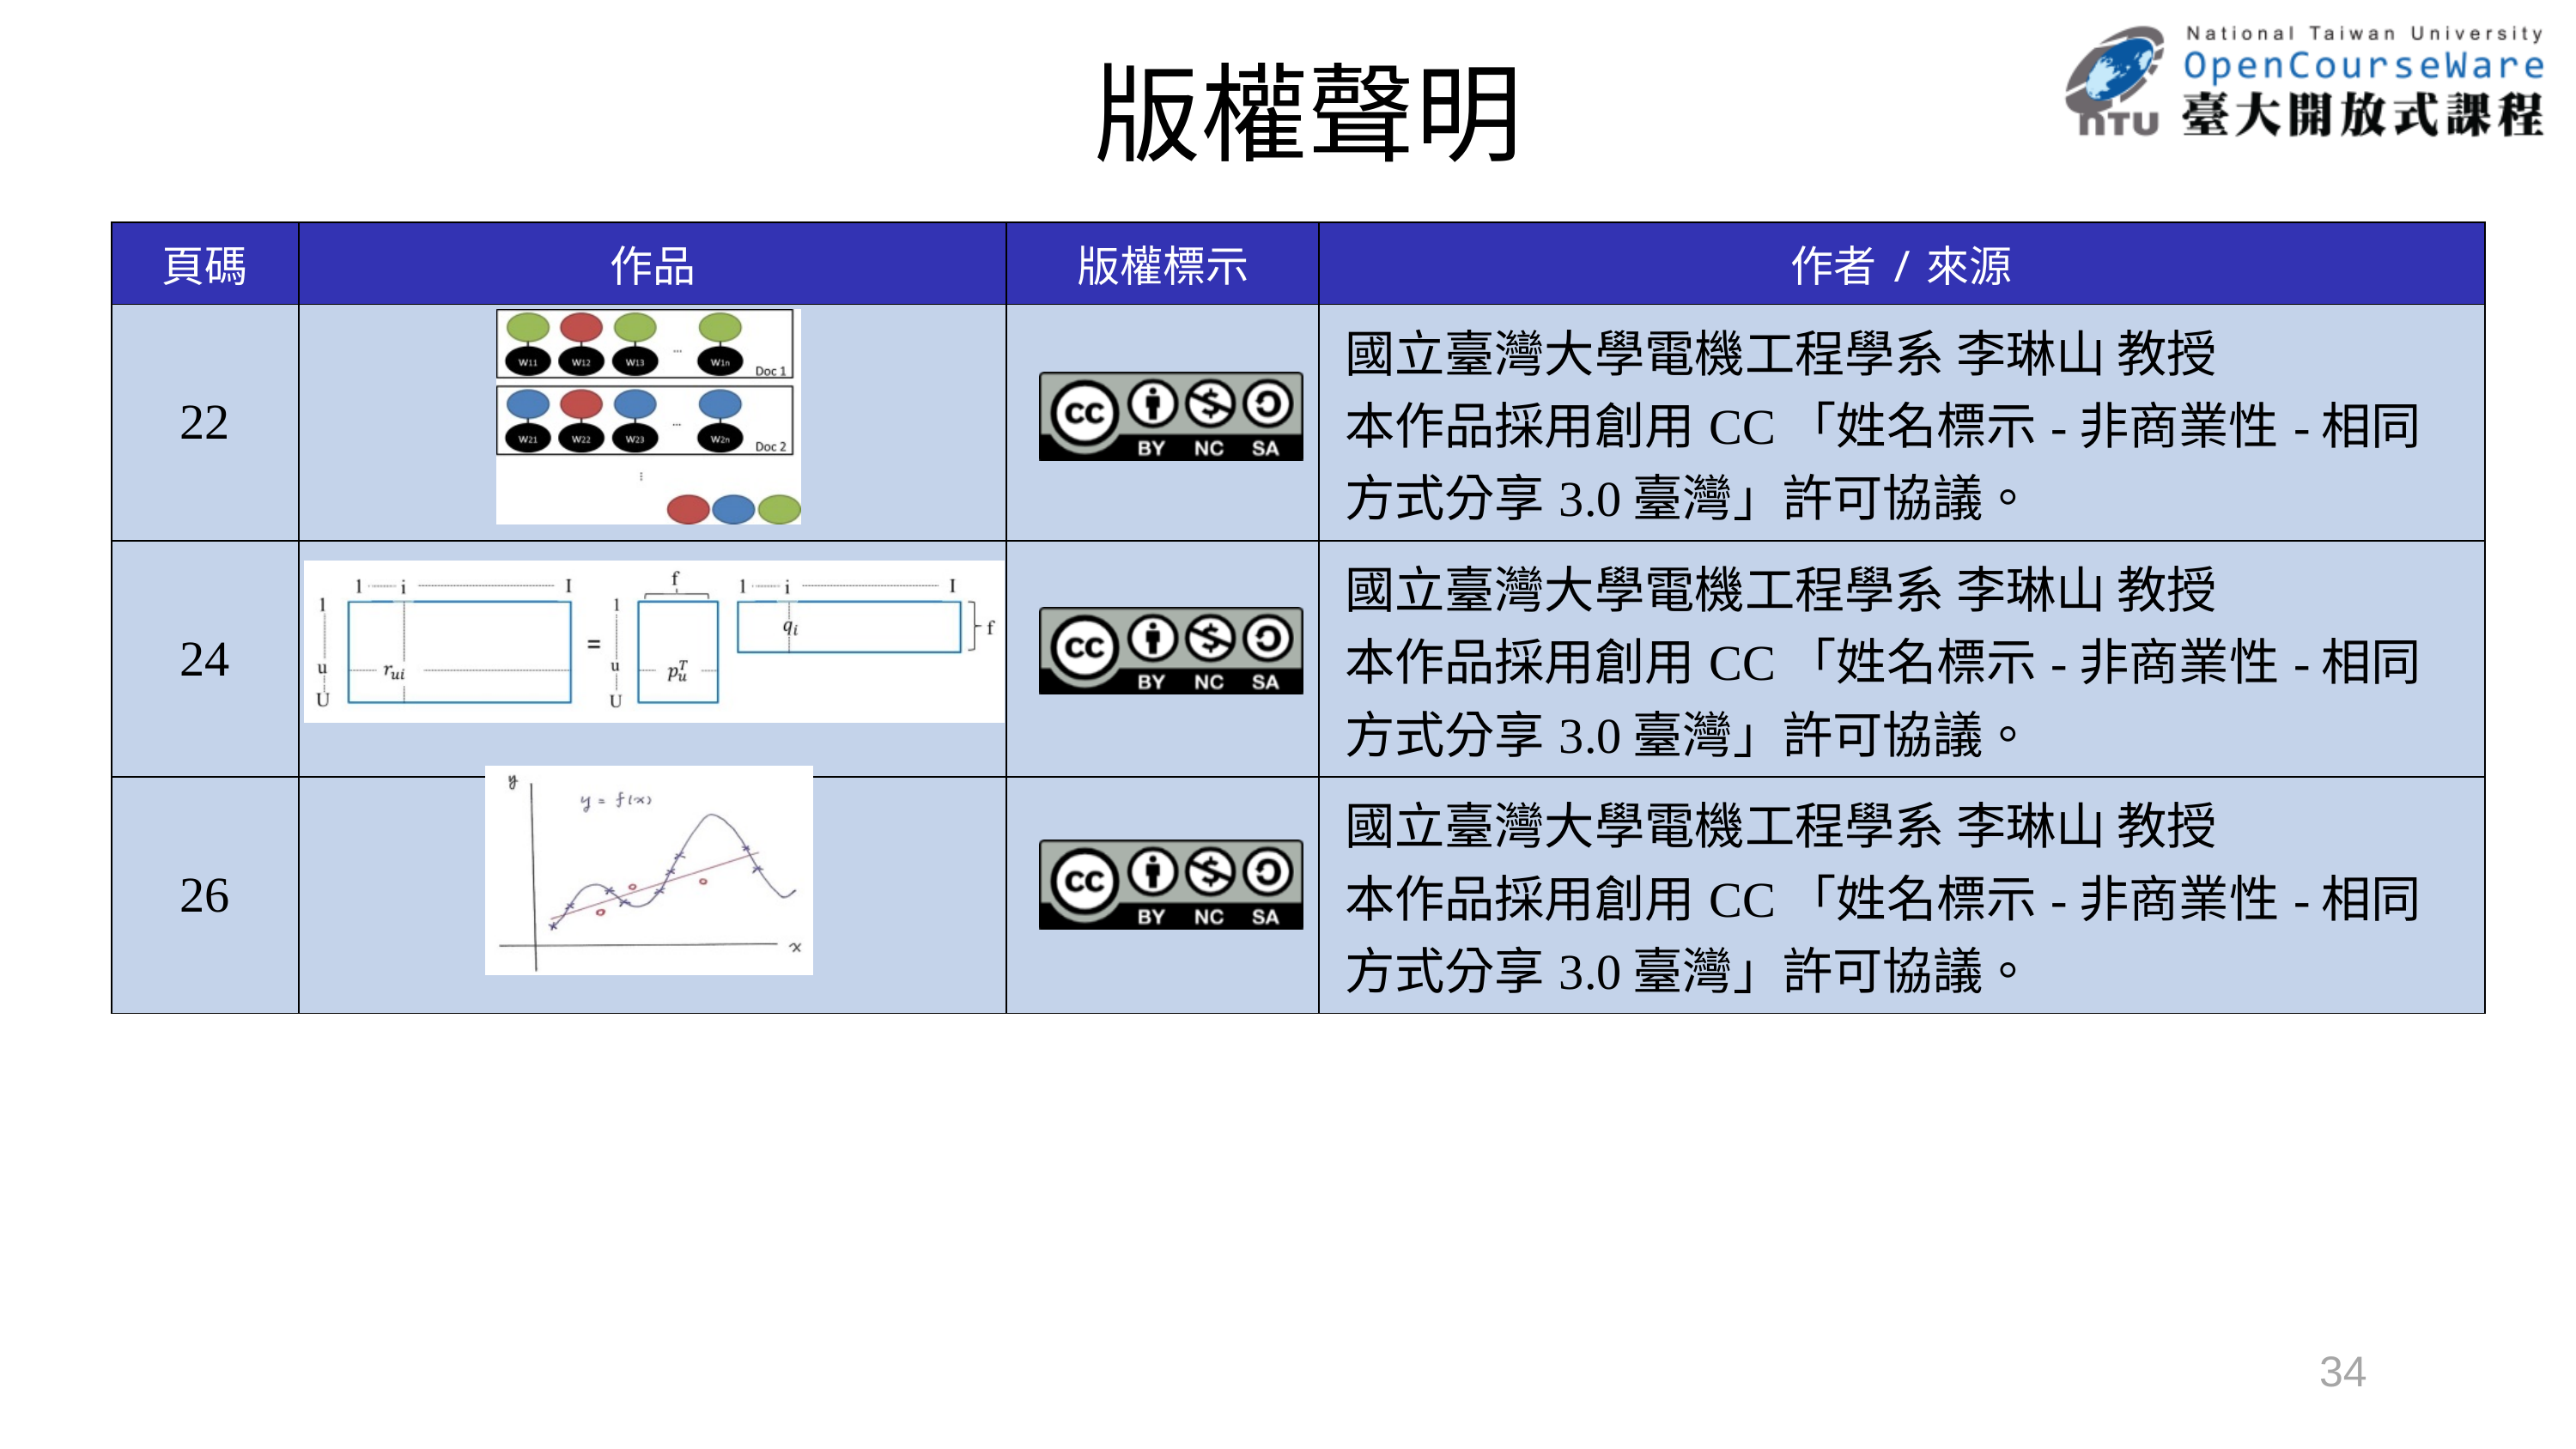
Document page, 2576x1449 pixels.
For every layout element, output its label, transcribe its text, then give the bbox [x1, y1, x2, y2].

table_cell 26 [112, 778, 298, 1013]
picture [485, 766, 813, 976]
table_cell [1007, 305, 1318, 540]
table_header 版權標示 [1007, 223, 1318, 304]
table_header 頁碼 [112, 223, 298, 304]
picture [2037, 6, 2576, 157]
table_cell [300, 305, 1005, 540]
table_cell 國立臺灣大學電機工程學系 李琳山 教授 本作品採用創用CC「姓名標示-非商業性-相同方式分享3.0臺灣」許可協議。 [1320, 305, 2484, 540]
text_box 34 [2306, 1337, 2435, 1415]
table_cell [1007, 542, 1318, 776]
picture [496, 309, 802, 524]
table_cell [300, 724, 1005, 776]
picture [1039, 607, 1303, 694]
picture [1039, 840, 1303, 930]
table_cell 22 [112, 305, 298, 540]
table_cell 國立臺灣大學電機工程學系 李琳山 教授 本作品採用創用CC「姓名標示-非商業性-相同方式分享3.0臺灣」許可協議。 [1320, 542, 2484, 776]
table_cell [300, 778, 1005, 1013]
table_cell [1007, 778, 1318, 1013]
text_box 版權聲明 [740, 39, 1876, 182]
picture [1039, 372, 1303, 462]
table_cell 24 [112, 542, 298, 776]
table_header 作品 [300, 223, 1005, 304]
table_header 作者/來源 [1320, 223, 2484, 304]
table_cell [300, 542, 1005, 565]
table_cell 國立臺灣大學電機工程學系 李琳山 教授 本作品採用創用CC「姓名標示-非商業性-相同方式分享3.0臺灣」許可協議。 [1320, 778, 2484, 1013]
picture [304, 561, 1005, 723]
